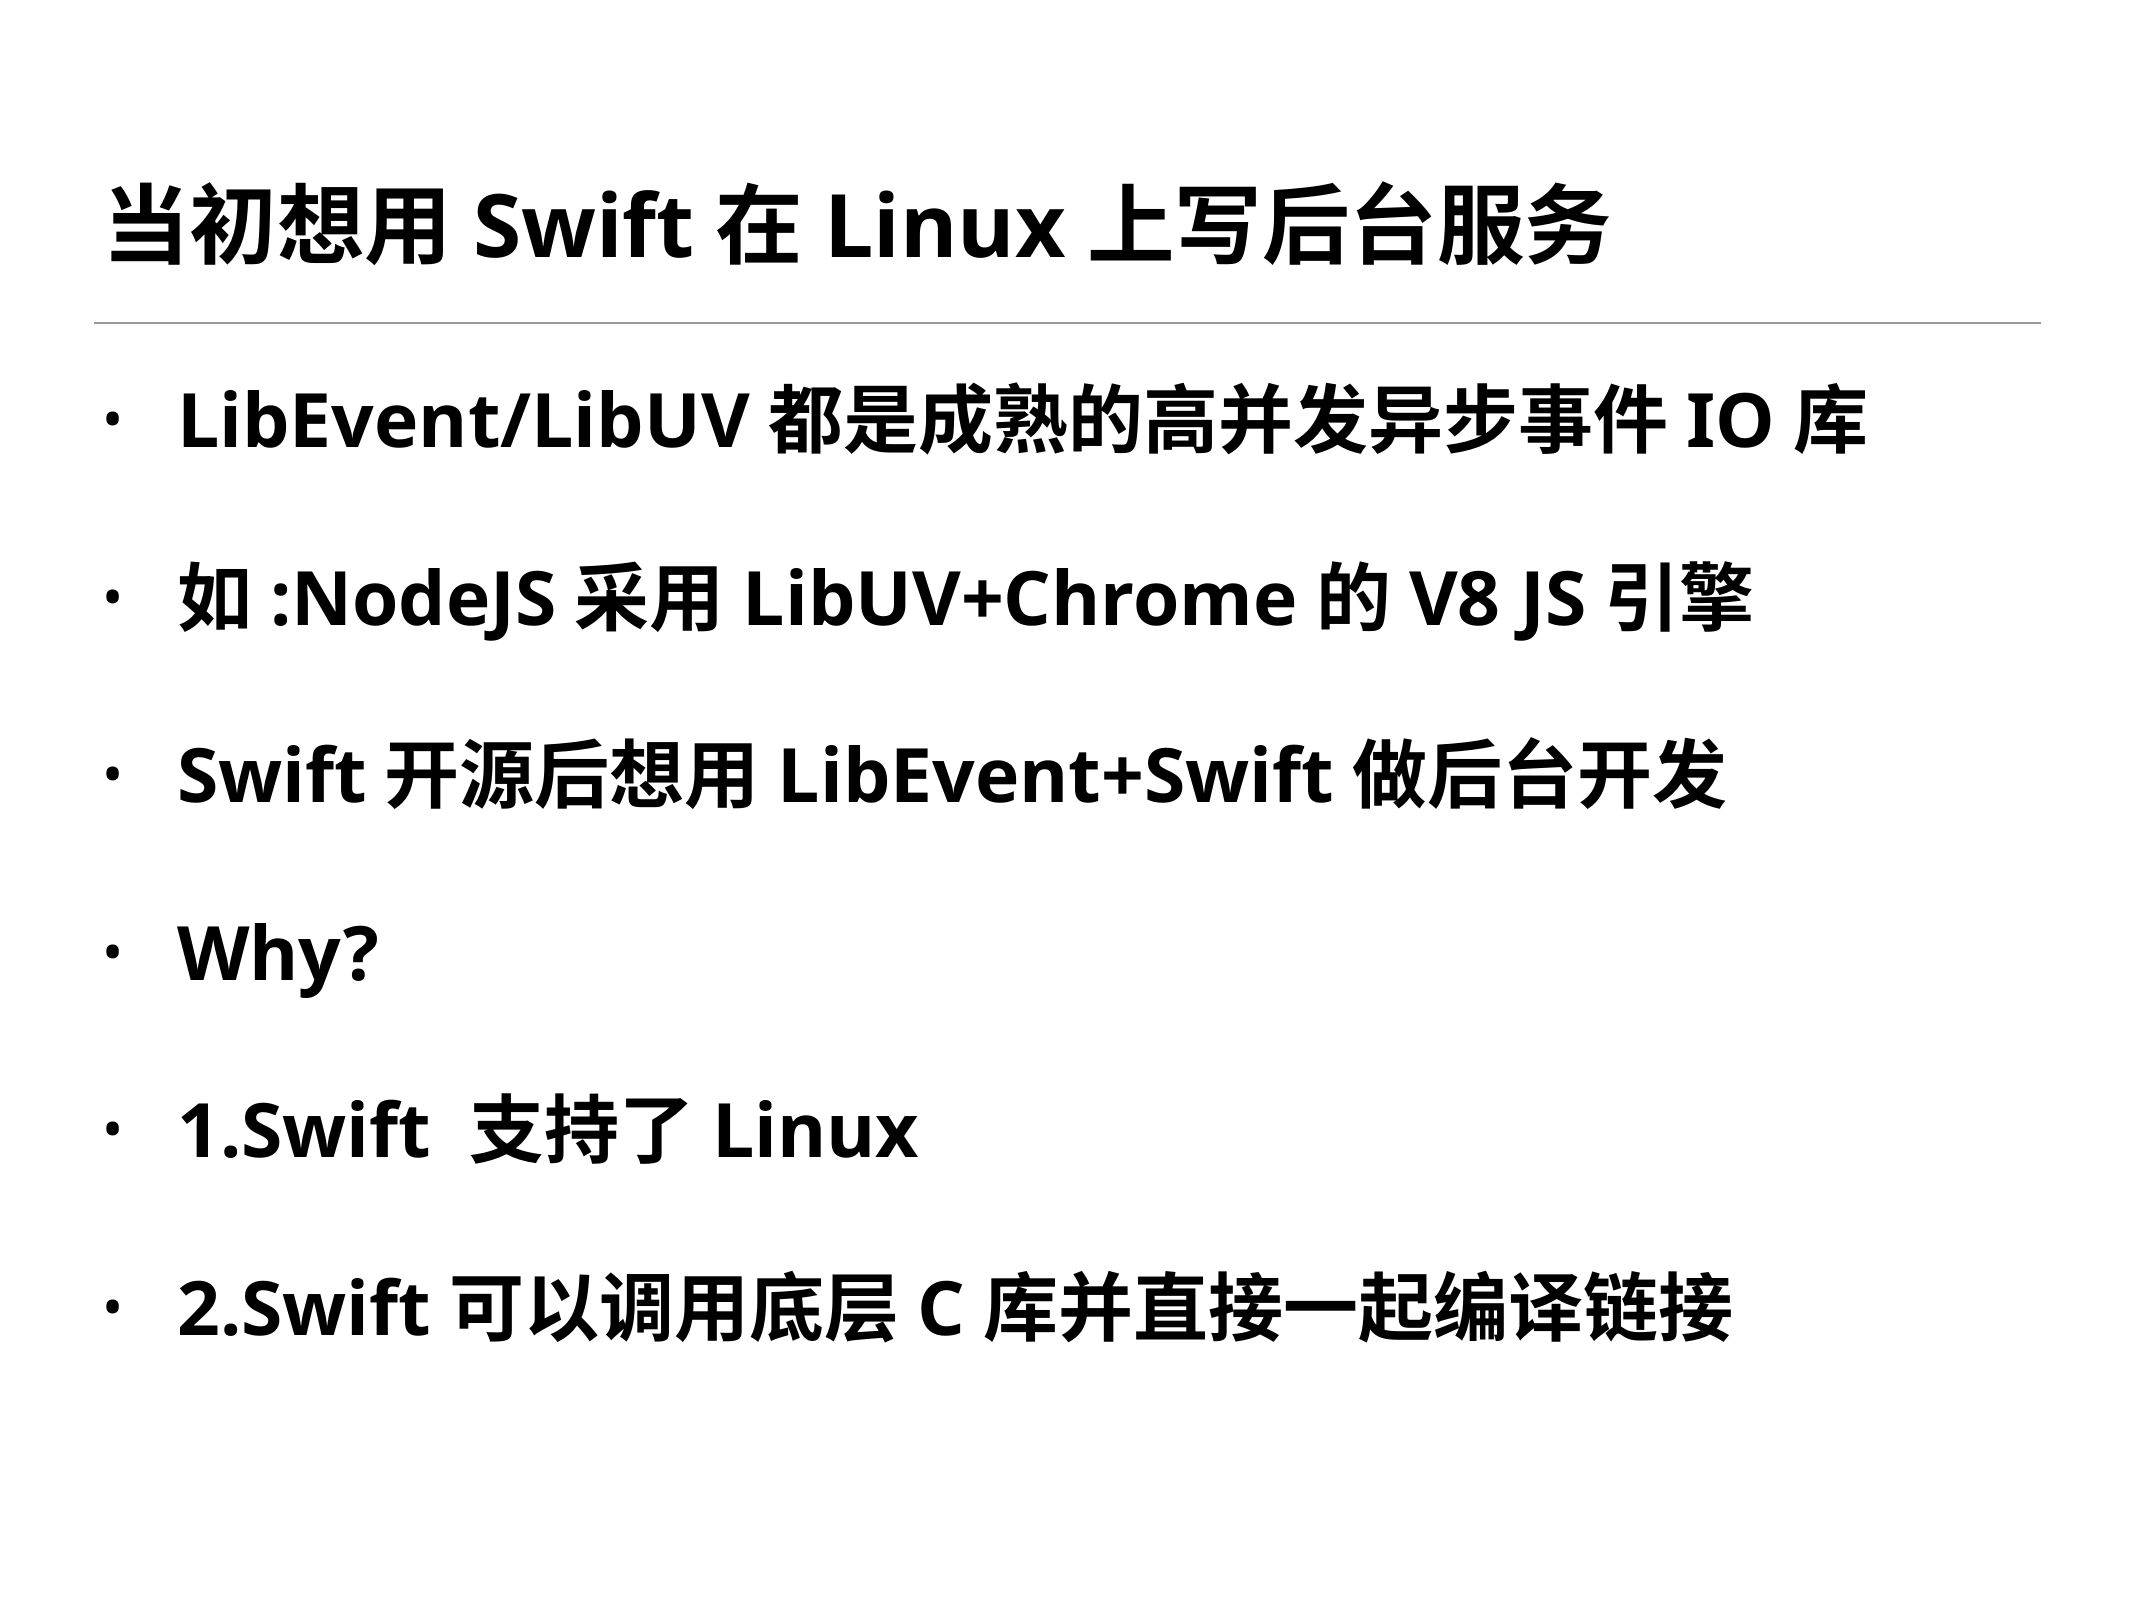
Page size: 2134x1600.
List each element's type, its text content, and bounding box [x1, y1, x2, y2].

list LibEvent/LibUV都是成熟的高并发异步事件IO库 如:NodeJS采用LibUV+Chrome的V8 JS引擎 Swift开源后想用LibEvent+Swift做后台开发 Why? 1.Swift 支持了Linux 2.Swift可以调用底层C库并直接一起编译链接 [93, 364, 2041, 1459]
title 当初想用Swift在Linux上写后台服务 [93, 53, 2041, 284]
